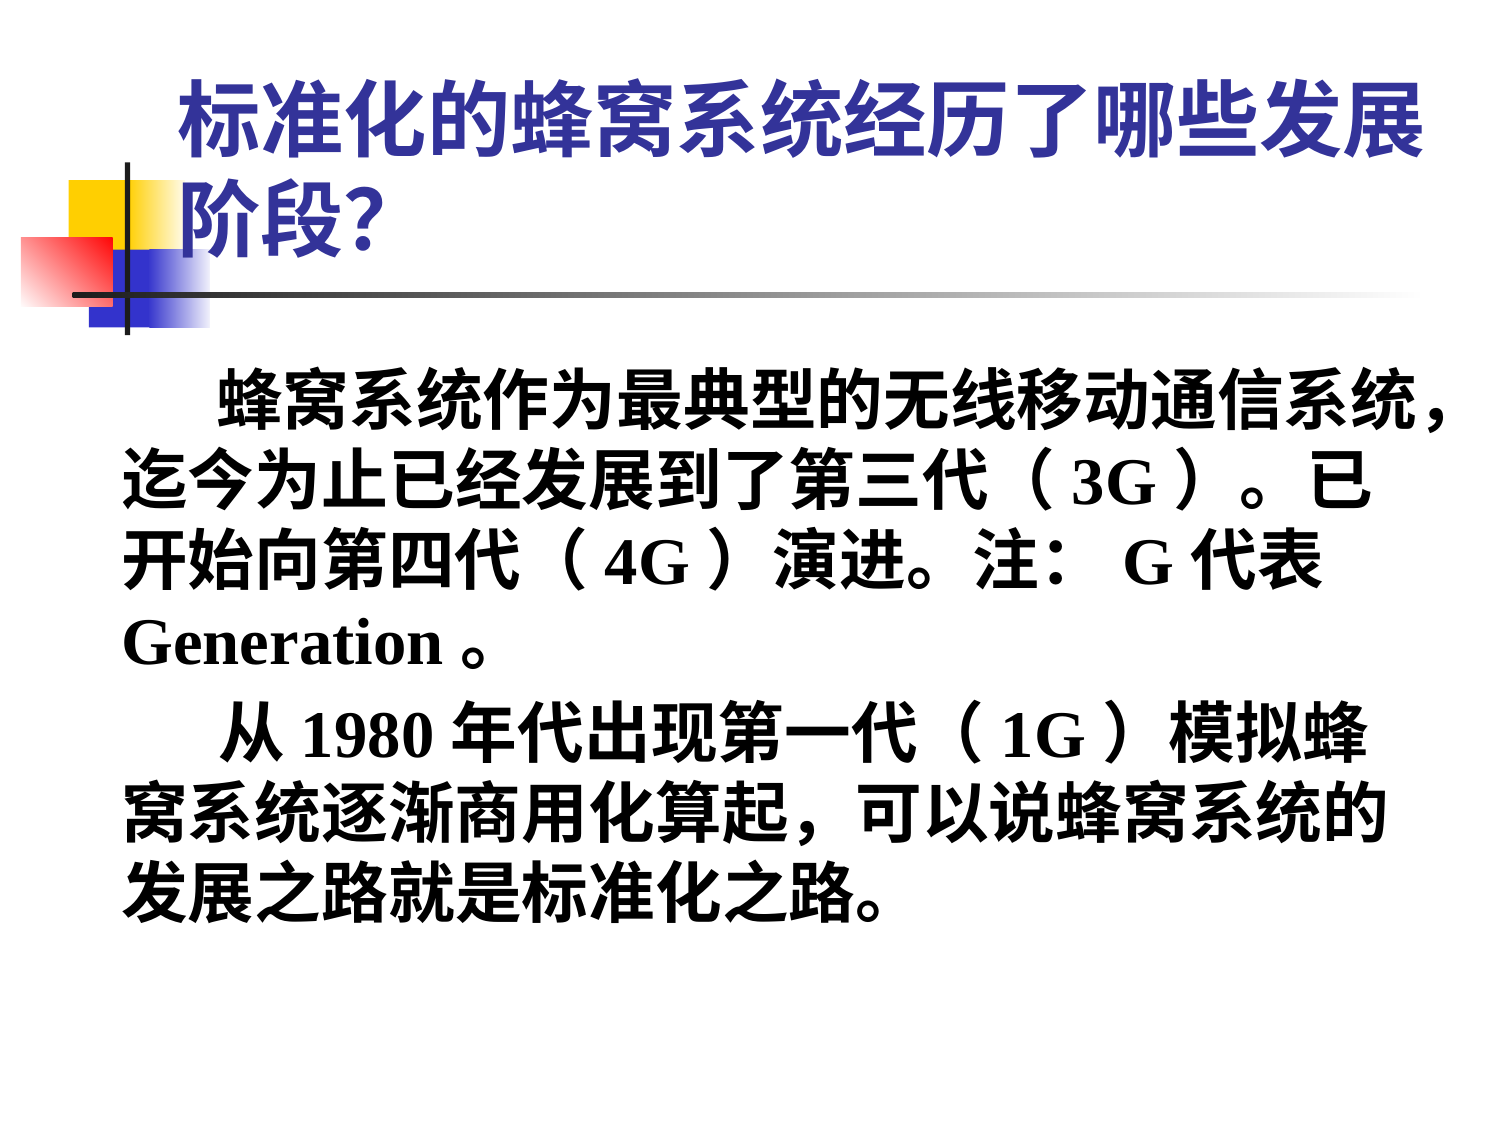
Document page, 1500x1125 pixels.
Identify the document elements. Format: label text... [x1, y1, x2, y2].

list 蜂窝系统作为最典型的无线移动通信系统，迄今为止已经发展到了第三代（3G）。已开始向第四代（4G）演进。注：G代表Generation。 从1980年代出现第一代（1G）模拟蜂窝系统逐渐商用化算起，可以说蜂窝系统的发展之路就是标准化之路。 [49, 349, 1438, 1026]
title 标准化的蜂窝系统经历了哪些发展阶段？ [162, 34, 1500, 276]
